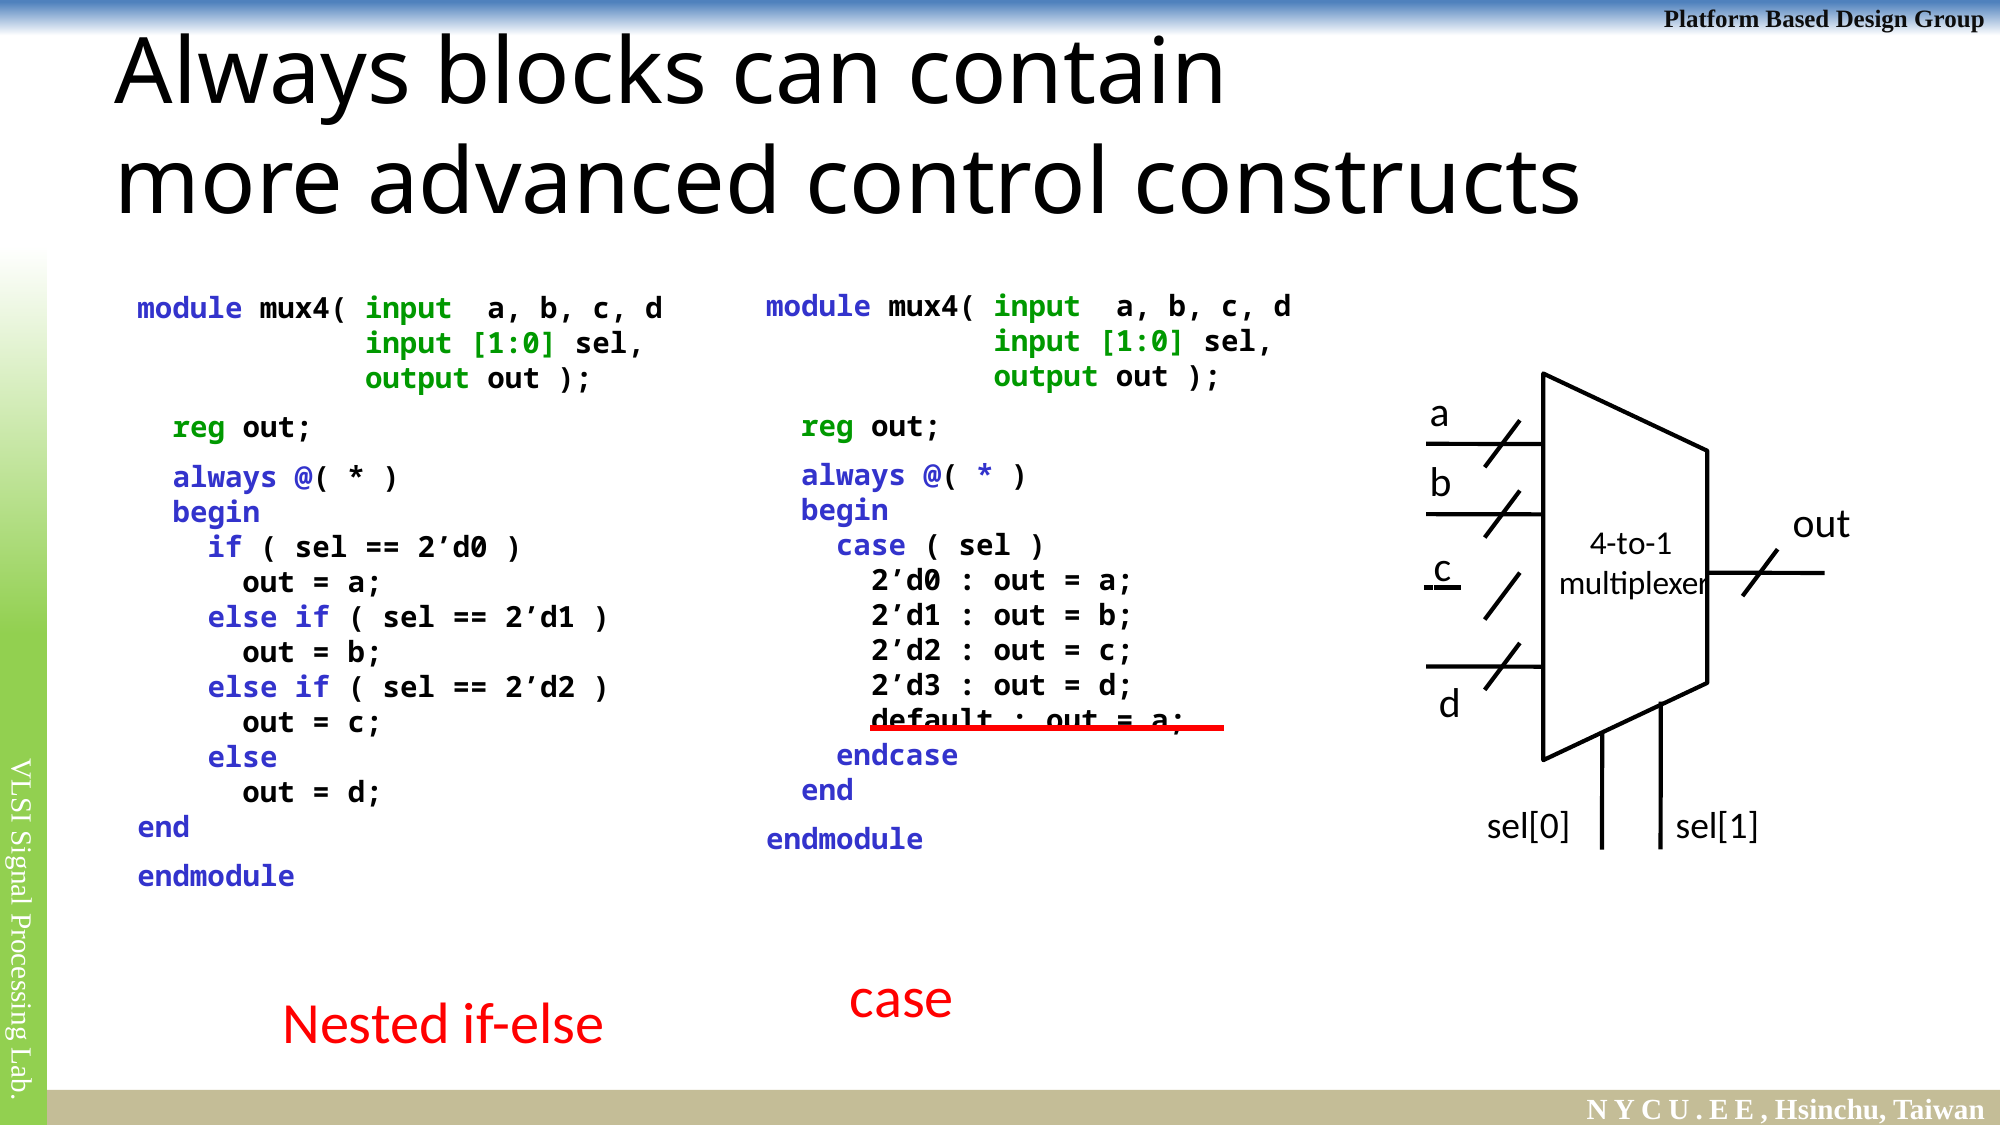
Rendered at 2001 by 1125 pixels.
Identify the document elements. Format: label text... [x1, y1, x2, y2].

text_box case [835, 951, 970, 1037]
text_box out [1790, 493, 1853, 546]
text_box 4-to-1 multiplexer [1555, 519, 1714, 602]
text_box a [1427, 382, 1452, 435]
text_box module mux4( input a, b, c, d input [1:0] sel, output out ); reg out; always @( * ) begin if ( sel == 2’d0 ) out = a; else if ( sel == 2’d1 ) out = b; else if ( sel == 2’d2 ) out = c; else out = d; end endmodule [112, 264, 704, 918]
text_box sel[0] [1484, 798, 1582, 846]
text_box Nested if-else [267, 978, 620, 1063]
text_box module mux4( input a, b, c, d input [1:0] sel, output out ); reg out; always @( * ) begin case ( sel ) 2’d0 : out = a; 2’d1 : out = b; 2’d2 : out = c; 2’d3 : out = d; default : out = a; endcase end endmodule [741, 262, 1342, 881]
text_box b [1427, 452, 1454, 505]
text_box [0, 472, 47, 476]
text_box [1543, 373, 1708, 761]
title Always blocks can contain more advanced control constructs [99, 44, 1901, 200]
text_box sel[1] [1673, 798, 1778, 846]
text_box c d [1421, 520, 1548, 727]
